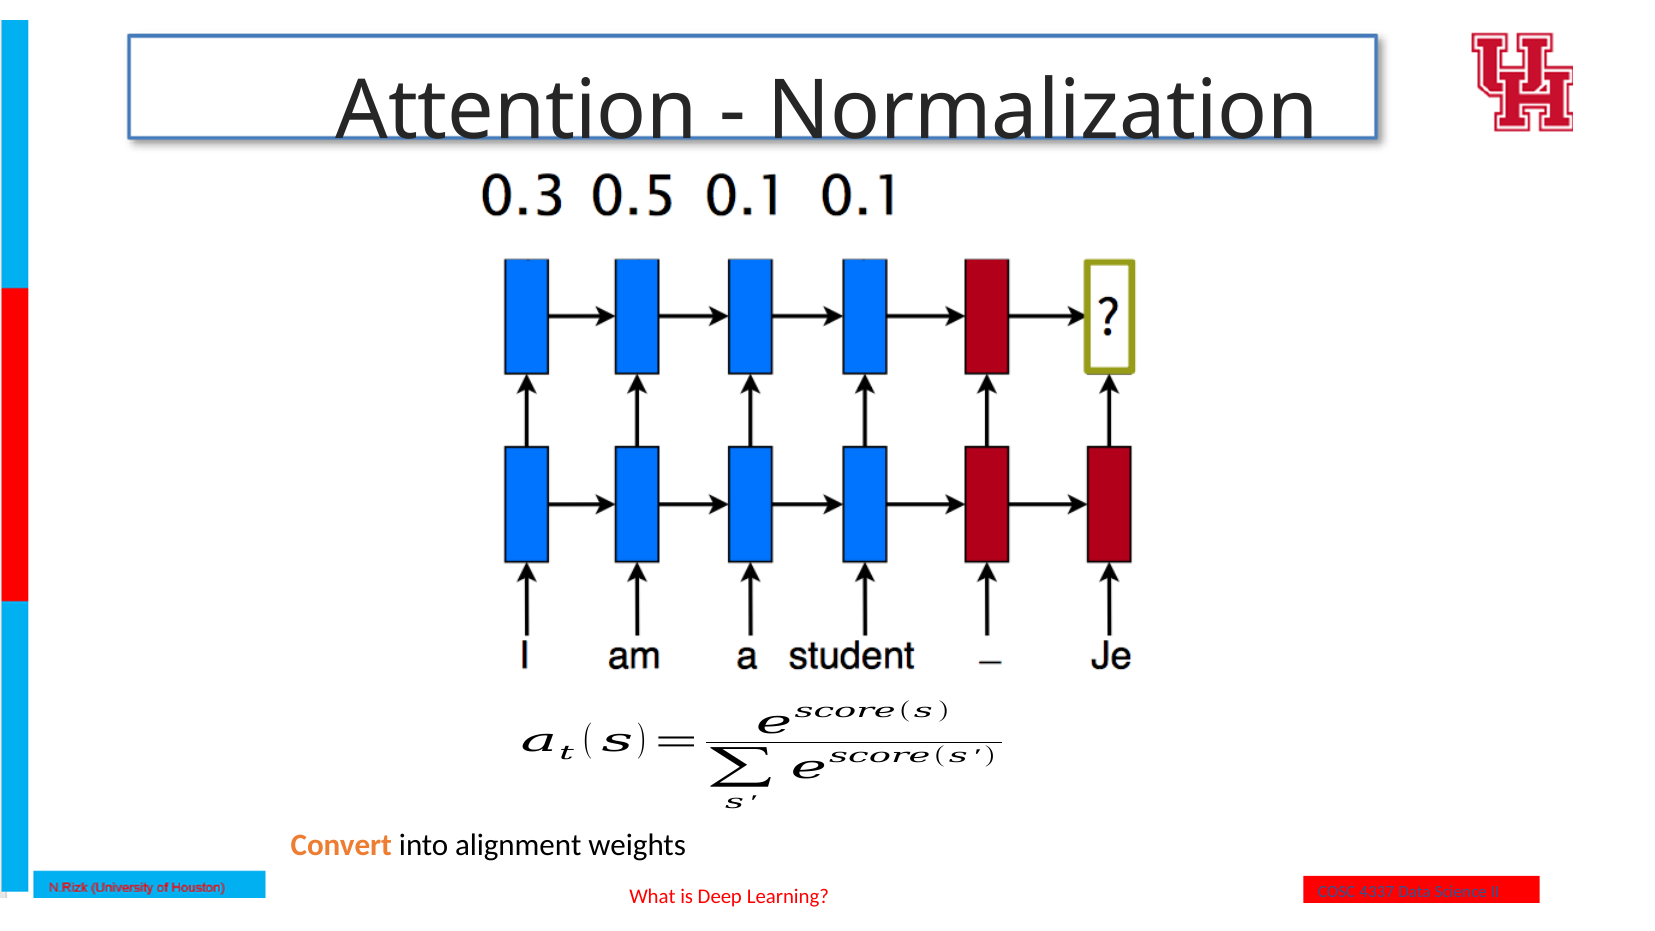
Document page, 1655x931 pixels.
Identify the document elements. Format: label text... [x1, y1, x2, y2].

text_box Convert into alignment weights [275, 816, 701, 869]
picture [0, 20, 1573, 898]
picture [193, 884, 207, 891]
picture [92, 883, 98, 894]
picture [63, 883, 87, 891]
picture [172, 883, 183, 891]
picture [159, 883, 168, 891]
picture [700, 891, 707, 898]
picture [102, 883, 152, 894]
picture [50, 883, 58, 891]
text_box Attention - Normalization [281, 24, 1373, 186]
picture [208, 885, 218, 891]
